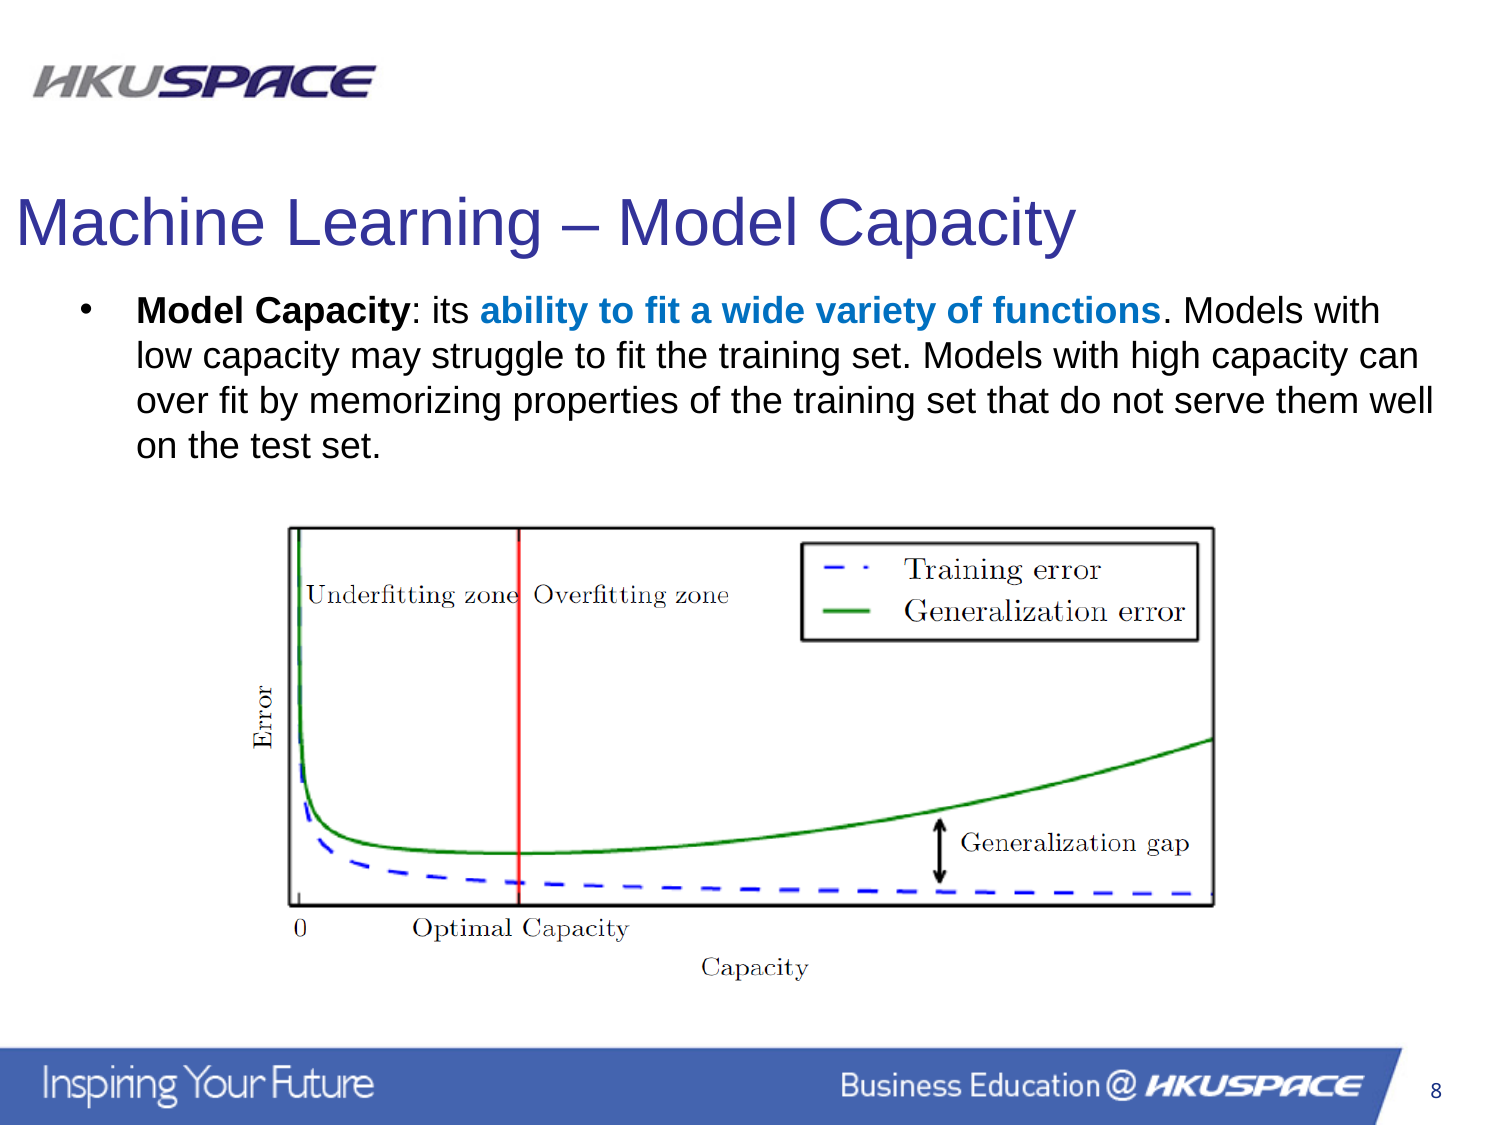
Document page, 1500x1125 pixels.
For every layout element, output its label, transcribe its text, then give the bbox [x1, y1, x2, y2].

picture [0, 0, 1500, 1125]
slide_number 8 [1415, 1070, 1499, 1125]
title Machine Learning – Model Capacity [0, 101, 1325, 266]
text_box Model Capacity: its ability to fit a wide variety of functions. Models with low capacity may struggle to fit the training set. Models with high capacity can over fit by memorizing properties of the training set that do not serve them well on the test set. [64, 278, 1459, 1047]
